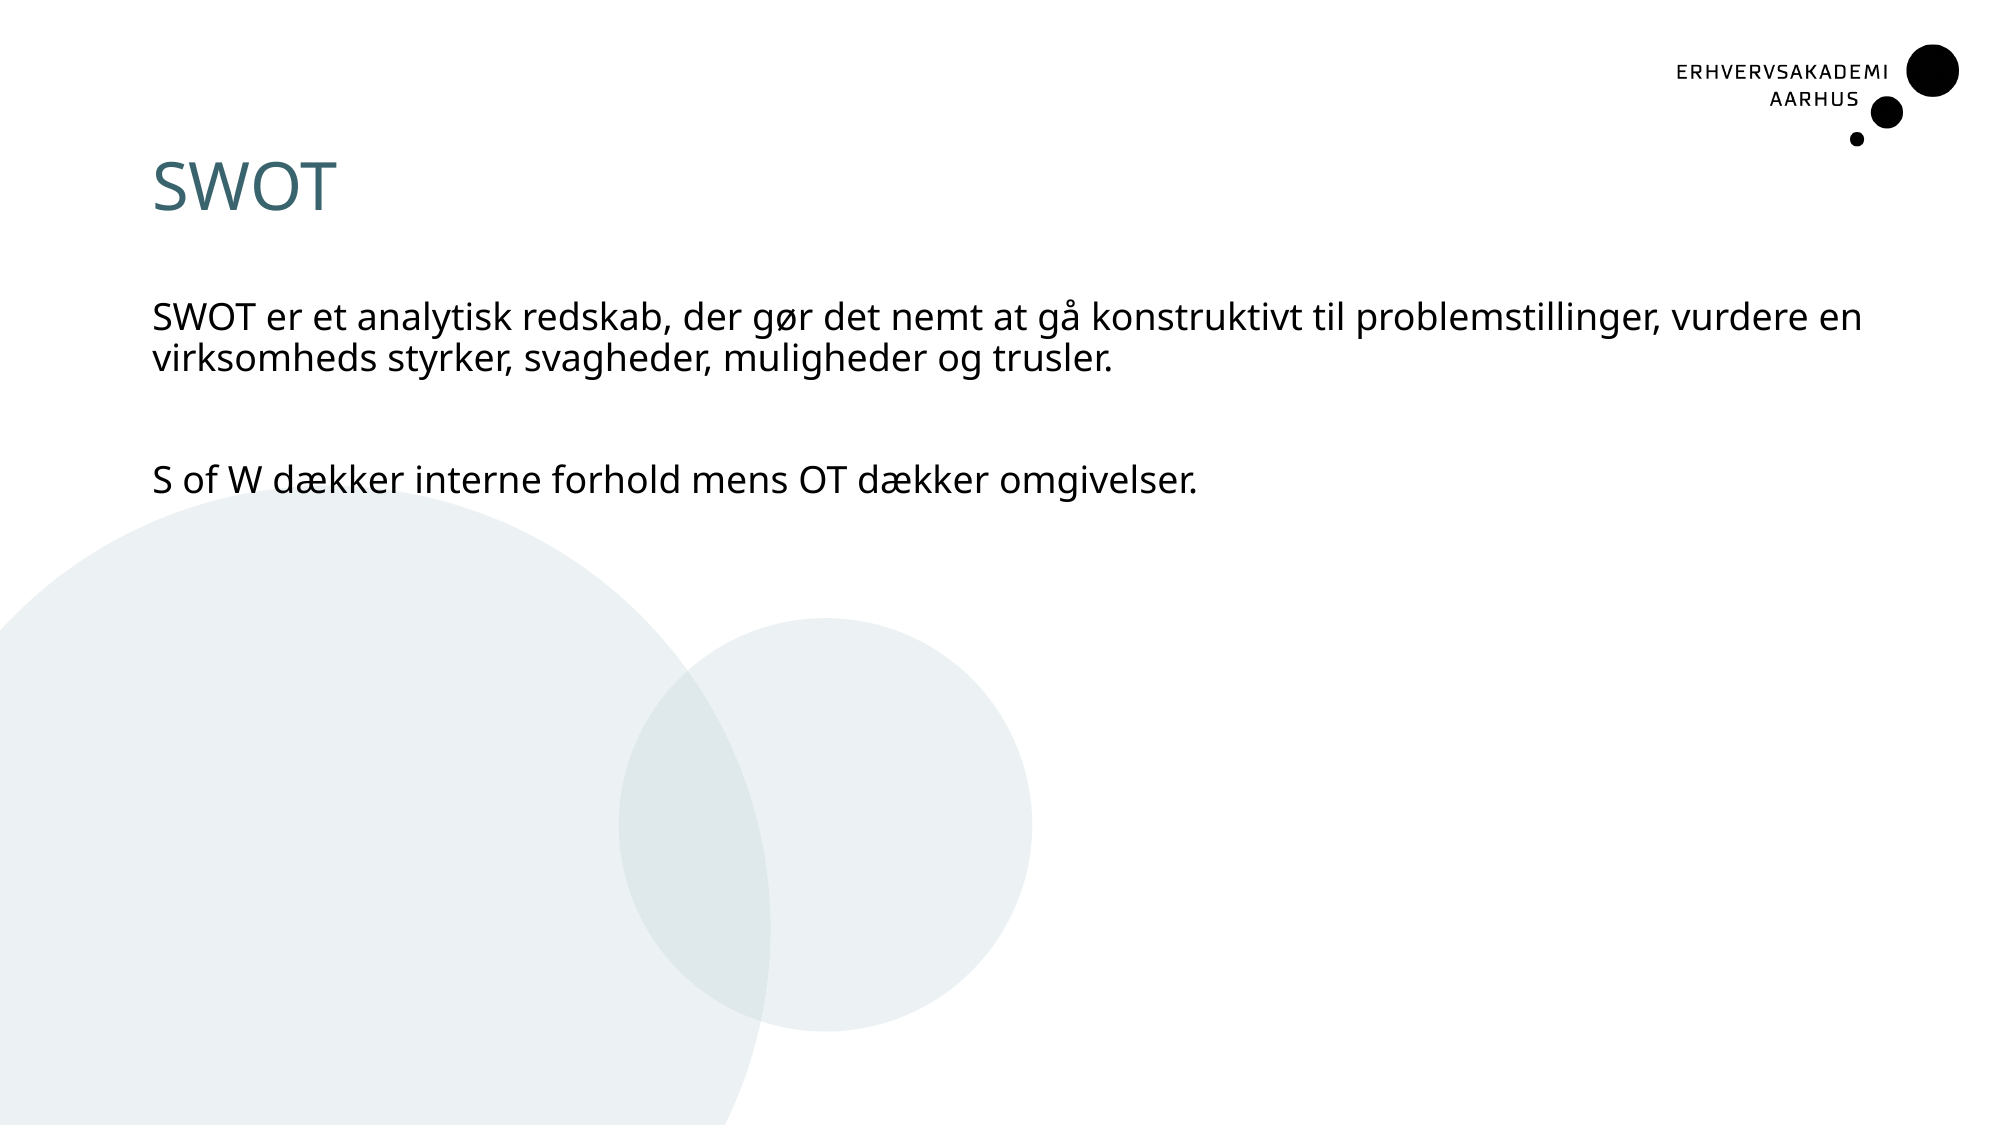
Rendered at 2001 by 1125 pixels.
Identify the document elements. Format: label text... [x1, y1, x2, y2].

list SWOT er et analytisk redskab, der gør det nemt at gå konstruktivt til problemstillinger, vurdere en virksomheds styrker, svagheder, muligheder og trusler. S of W dækker interne forhold mens OT dækker omgivelser. [137, 290, 1930, 1012]
picture [1666, 38, 1965, 151]
title SWOT [137, 113, 1863, 265]
